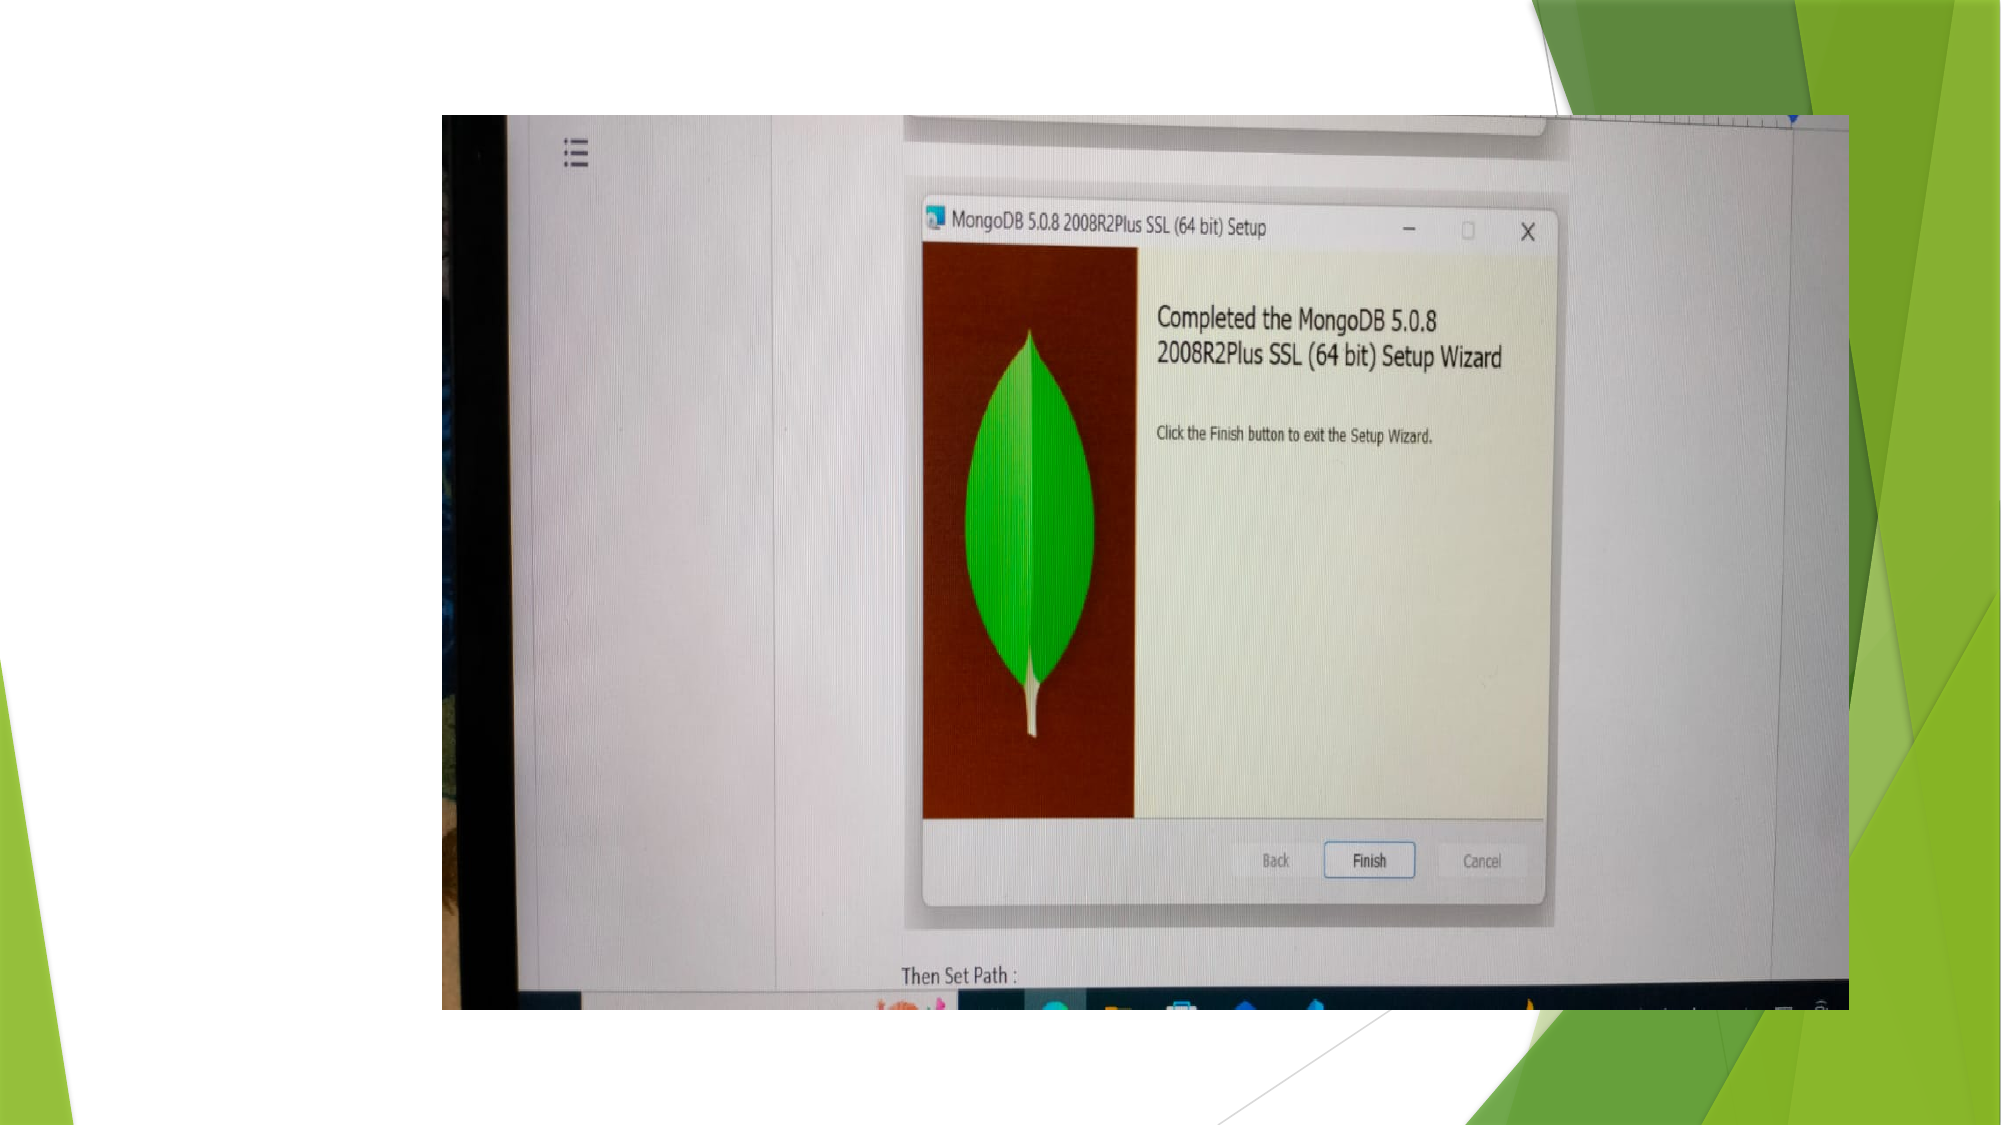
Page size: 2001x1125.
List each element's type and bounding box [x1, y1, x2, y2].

picture [441, 115, 1849, 1010]
